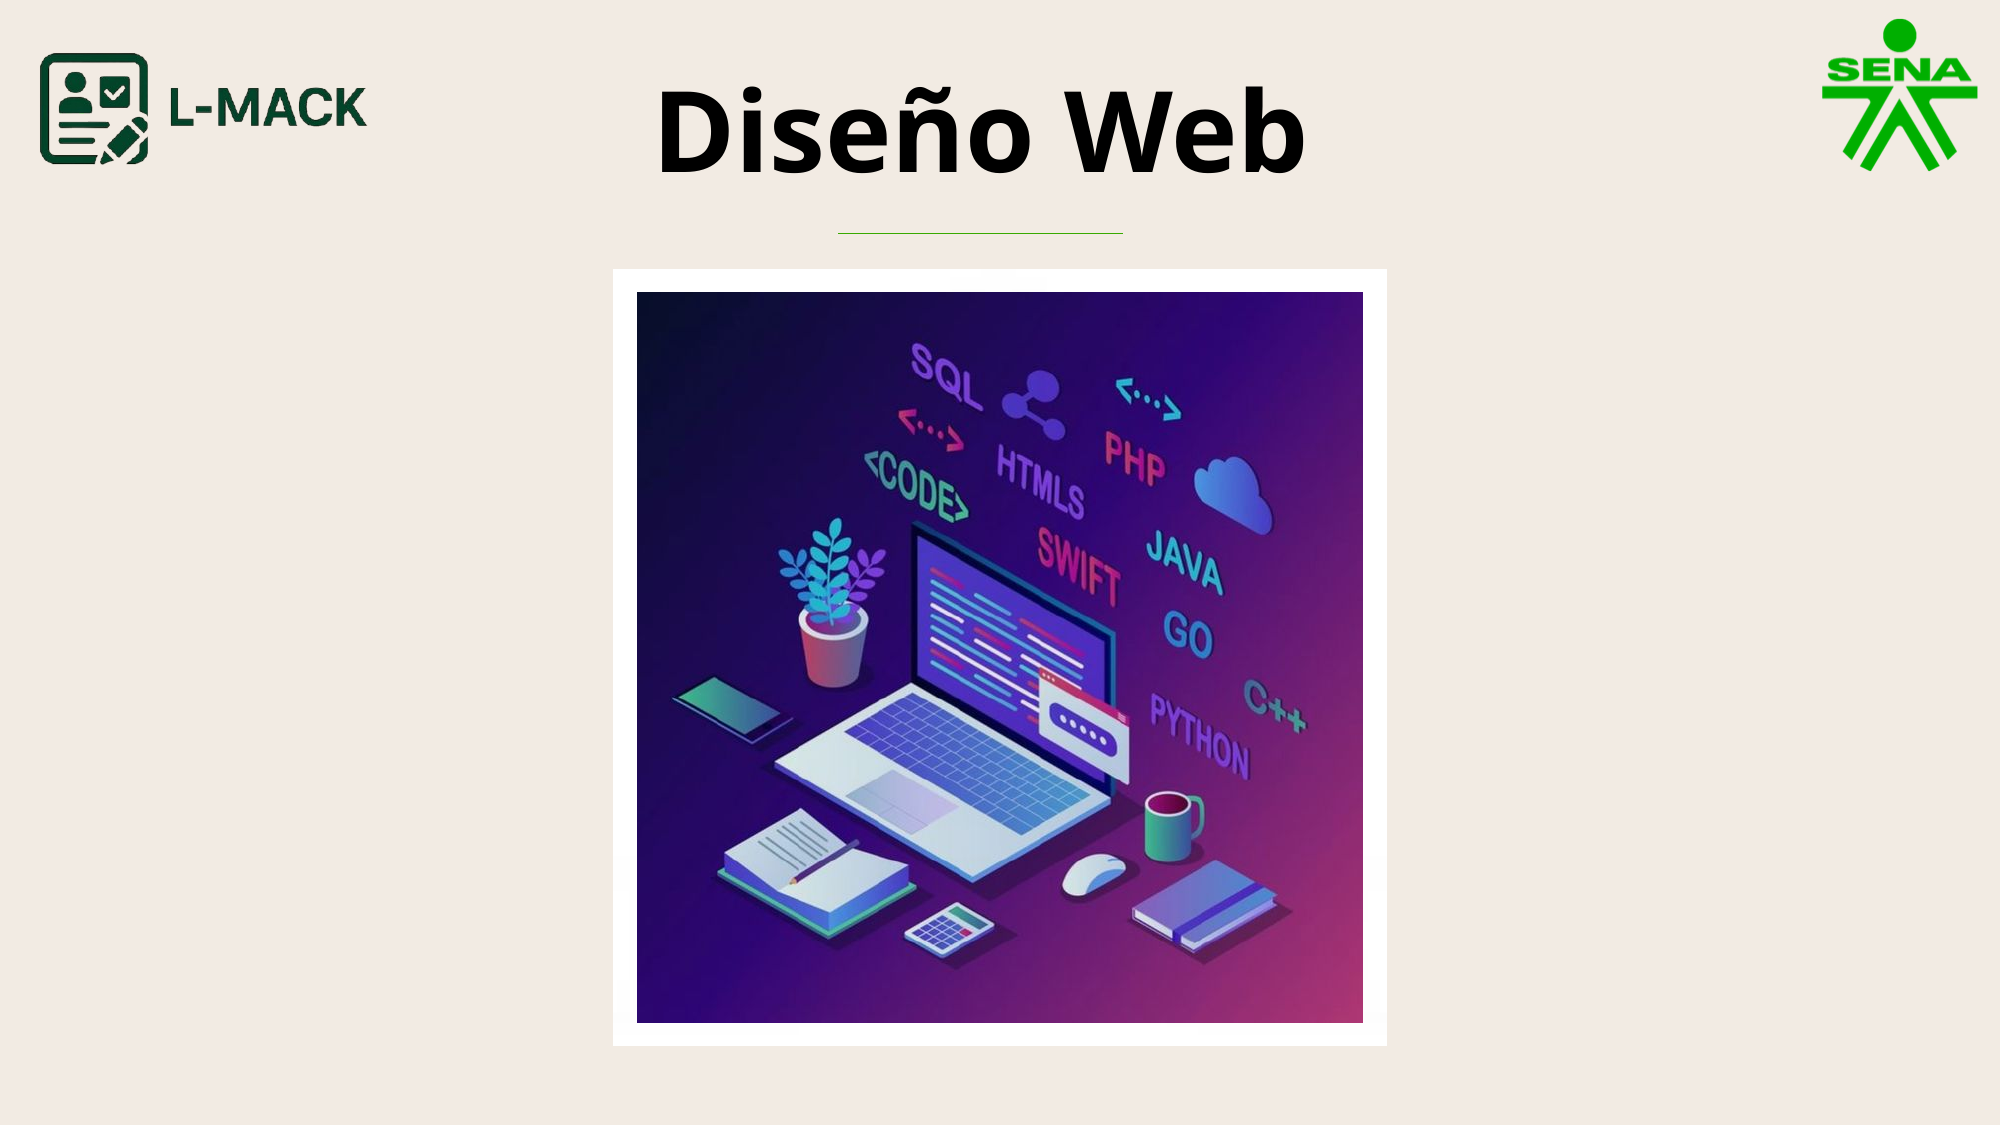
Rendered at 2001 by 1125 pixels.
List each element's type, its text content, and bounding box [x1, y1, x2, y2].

picture [0, 0, 400, 234]
picture [613, 269, 1387, 1046]
text_box Diseño Web [400, 52, 1568, 202]
picture [1821, 18, 1978, 172]
